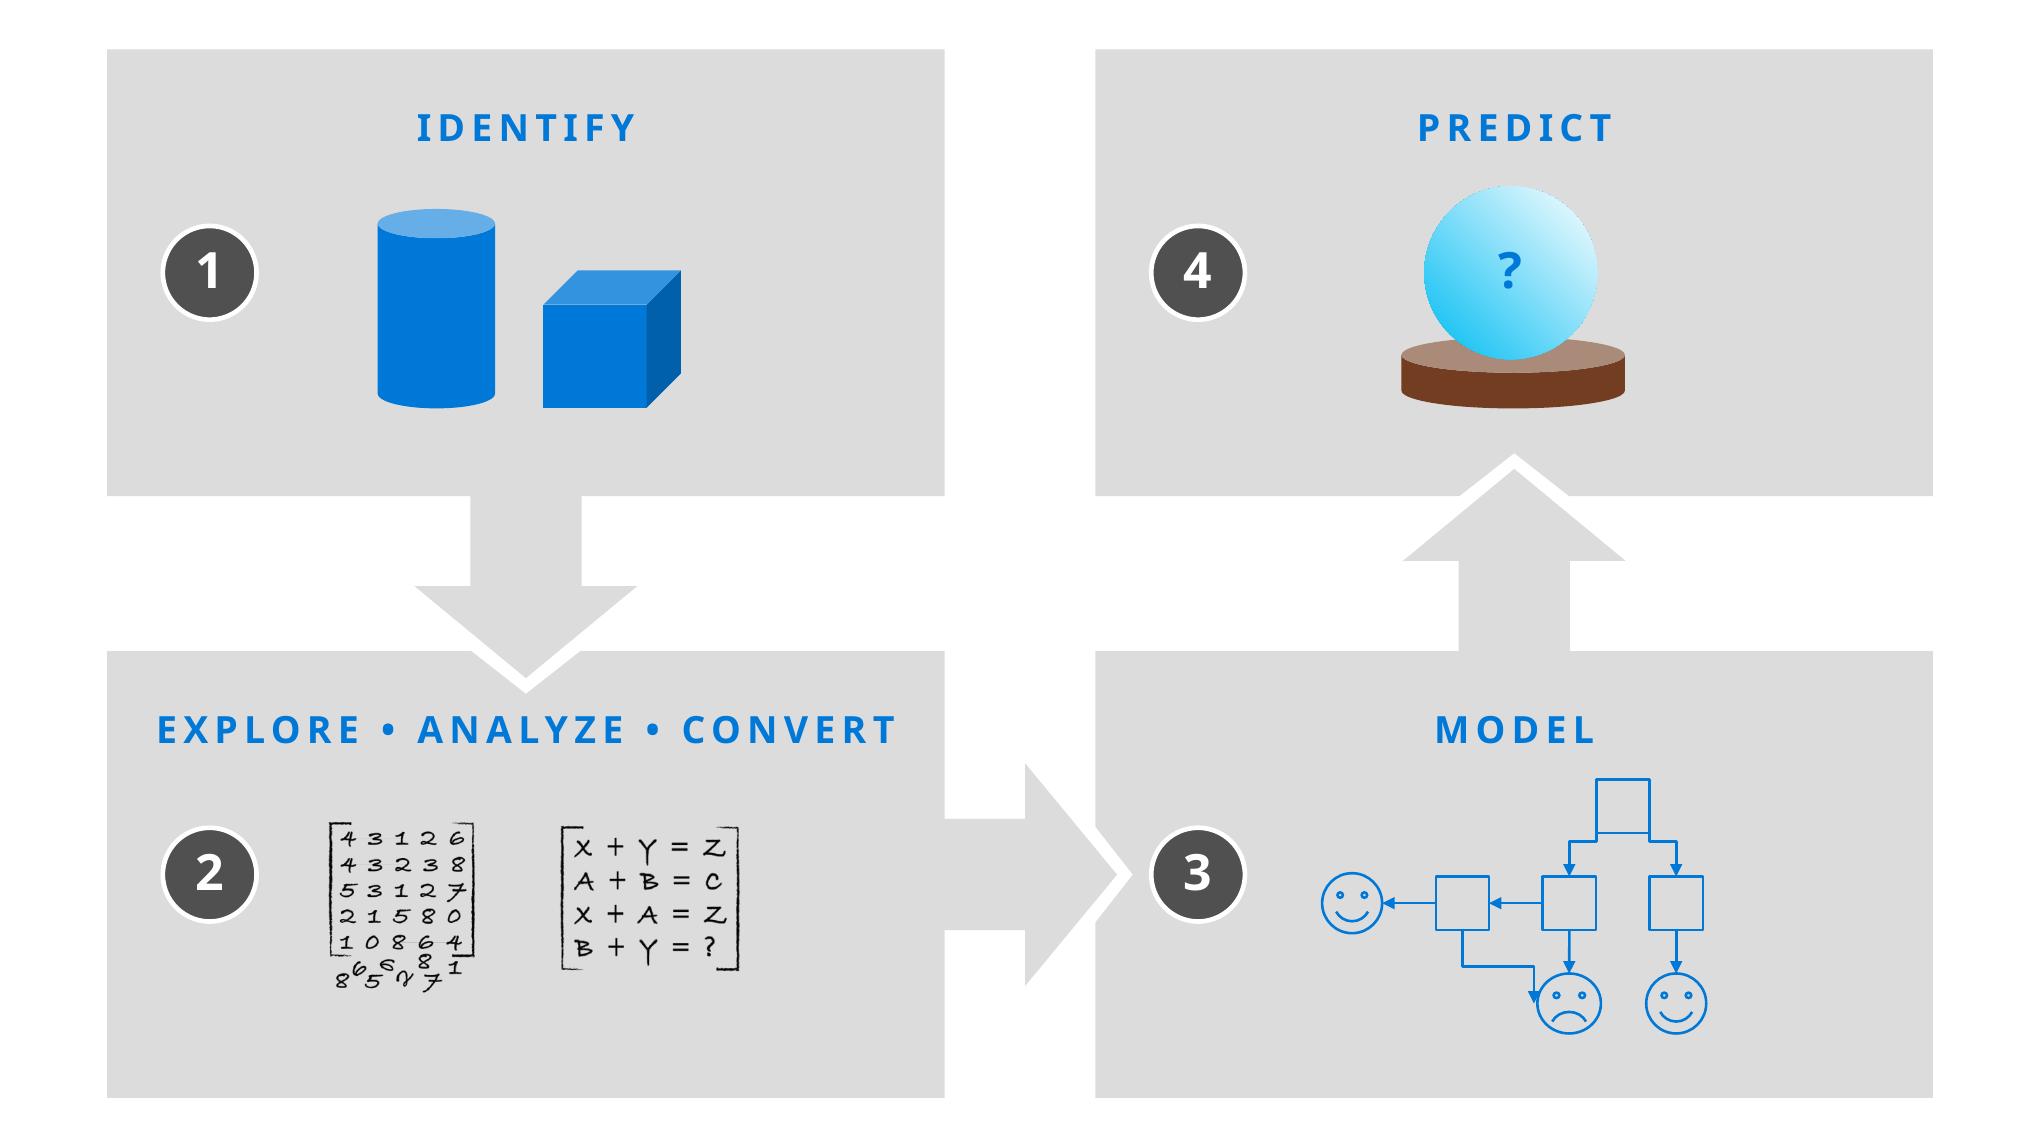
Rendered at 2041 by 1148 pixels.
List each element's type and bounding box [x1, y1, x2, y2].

text_box [106, 49, 945, 694]
text_box [1095, 49, 1934, 453]
text_box [106, 650, 1133, 1099]
text_box [1095, 453, 1934, 1099]
